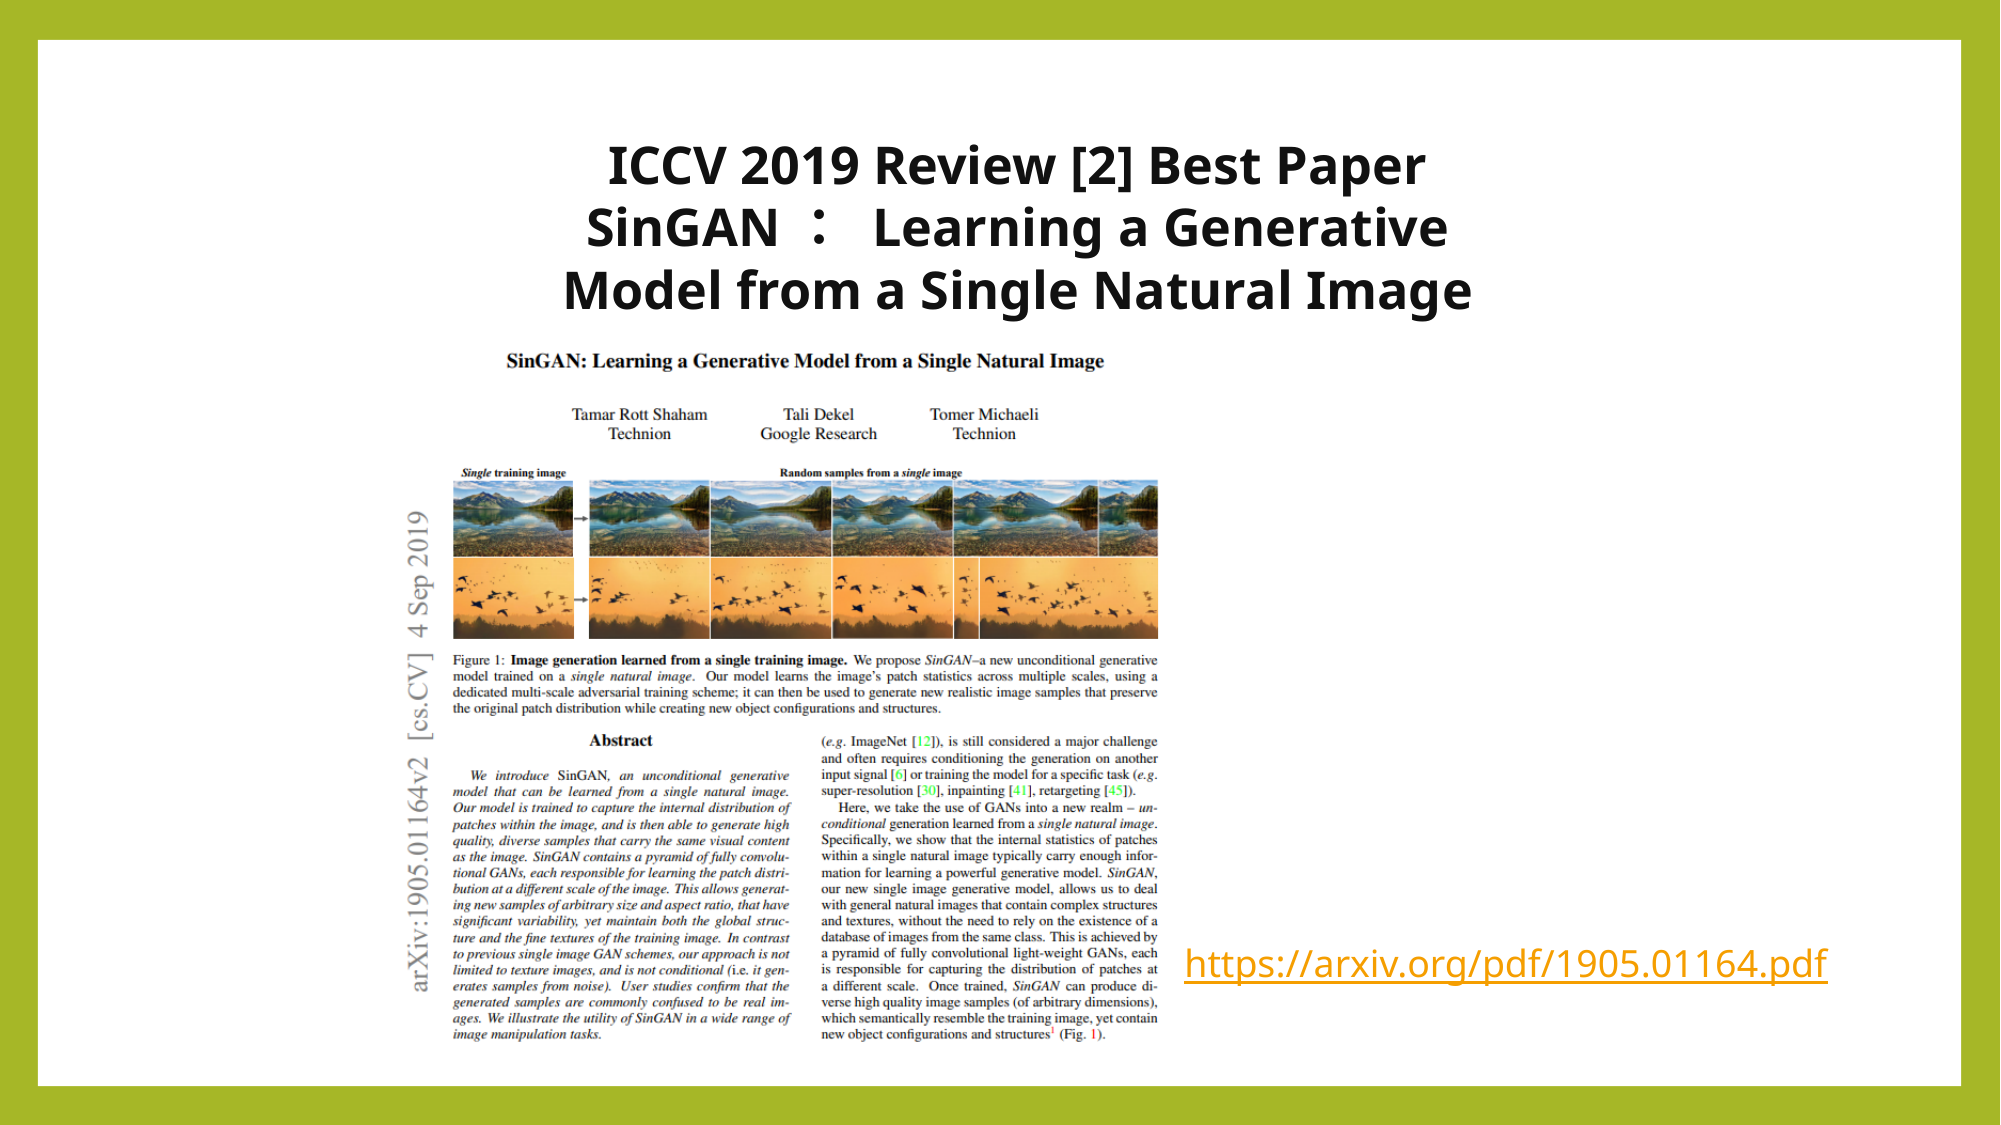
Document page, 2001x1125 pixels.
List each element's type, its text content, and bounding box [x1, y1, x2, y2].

text_box ICCV 2019 Review [2] Best Paper SinGAN： Learning a Generative Model from a Single Natural Image [517, 124, 1518, 328]
text_box https://arxiv.org/pdf/1905.01164.pdf [1193, 933, 1843, 1044]
picture [400, 328, 1189, 1045]
